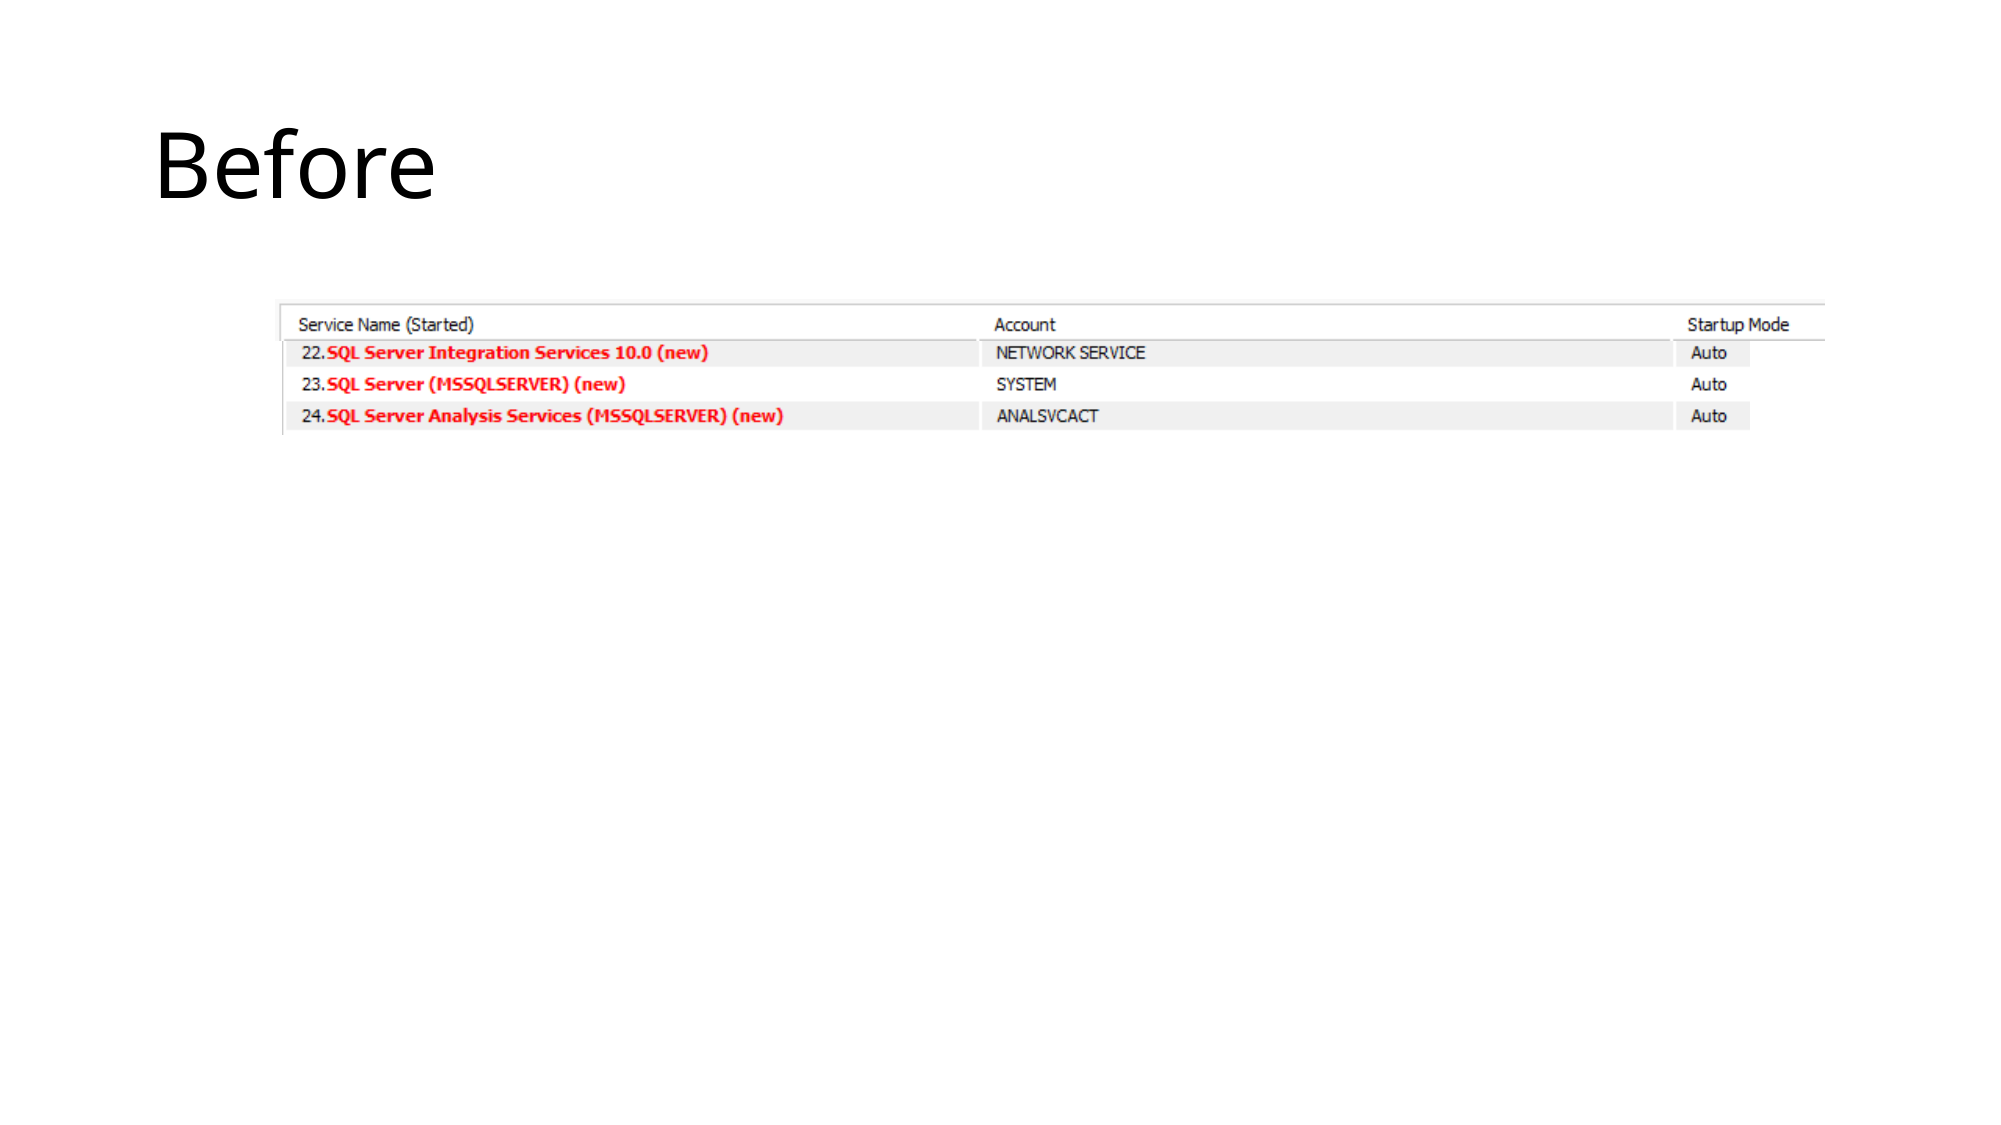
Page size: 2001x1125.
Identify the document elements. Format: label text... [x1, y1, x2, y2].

title Before [137, 59, 1863, 278]
picture [274, 299, 1826, 435]
